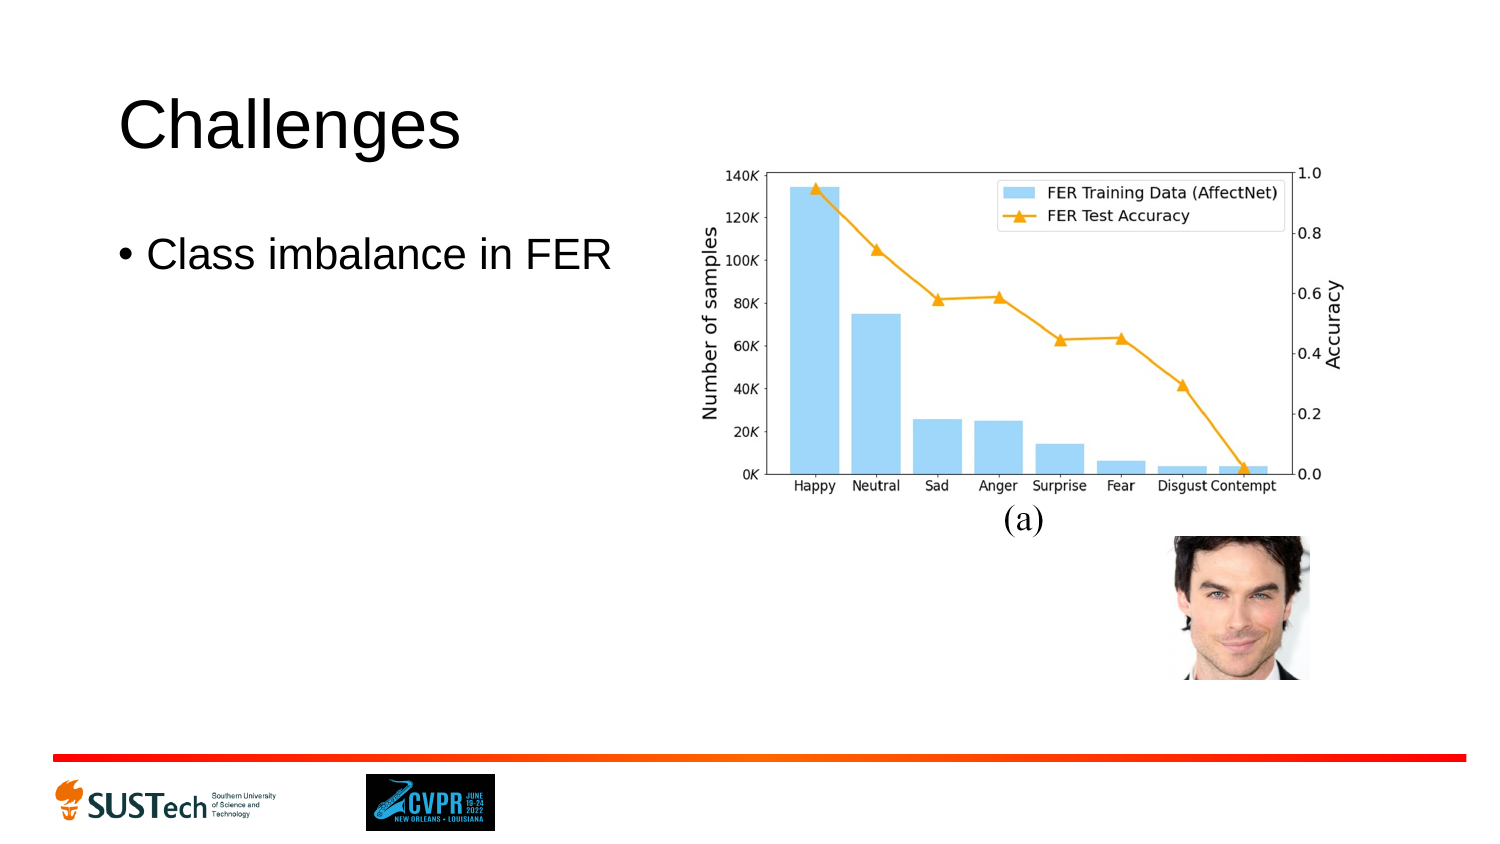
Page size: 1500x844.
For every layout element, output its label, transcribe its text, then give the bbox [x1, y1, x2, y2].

list Class imbalance in FER [103, 224, 1397, 760]
picture [49, 774, 278, 831]
title Challenges [103, 44, 1397, 208]
picture [700, 164, 1347, 680]
picture [366, 774, 495, 831]
